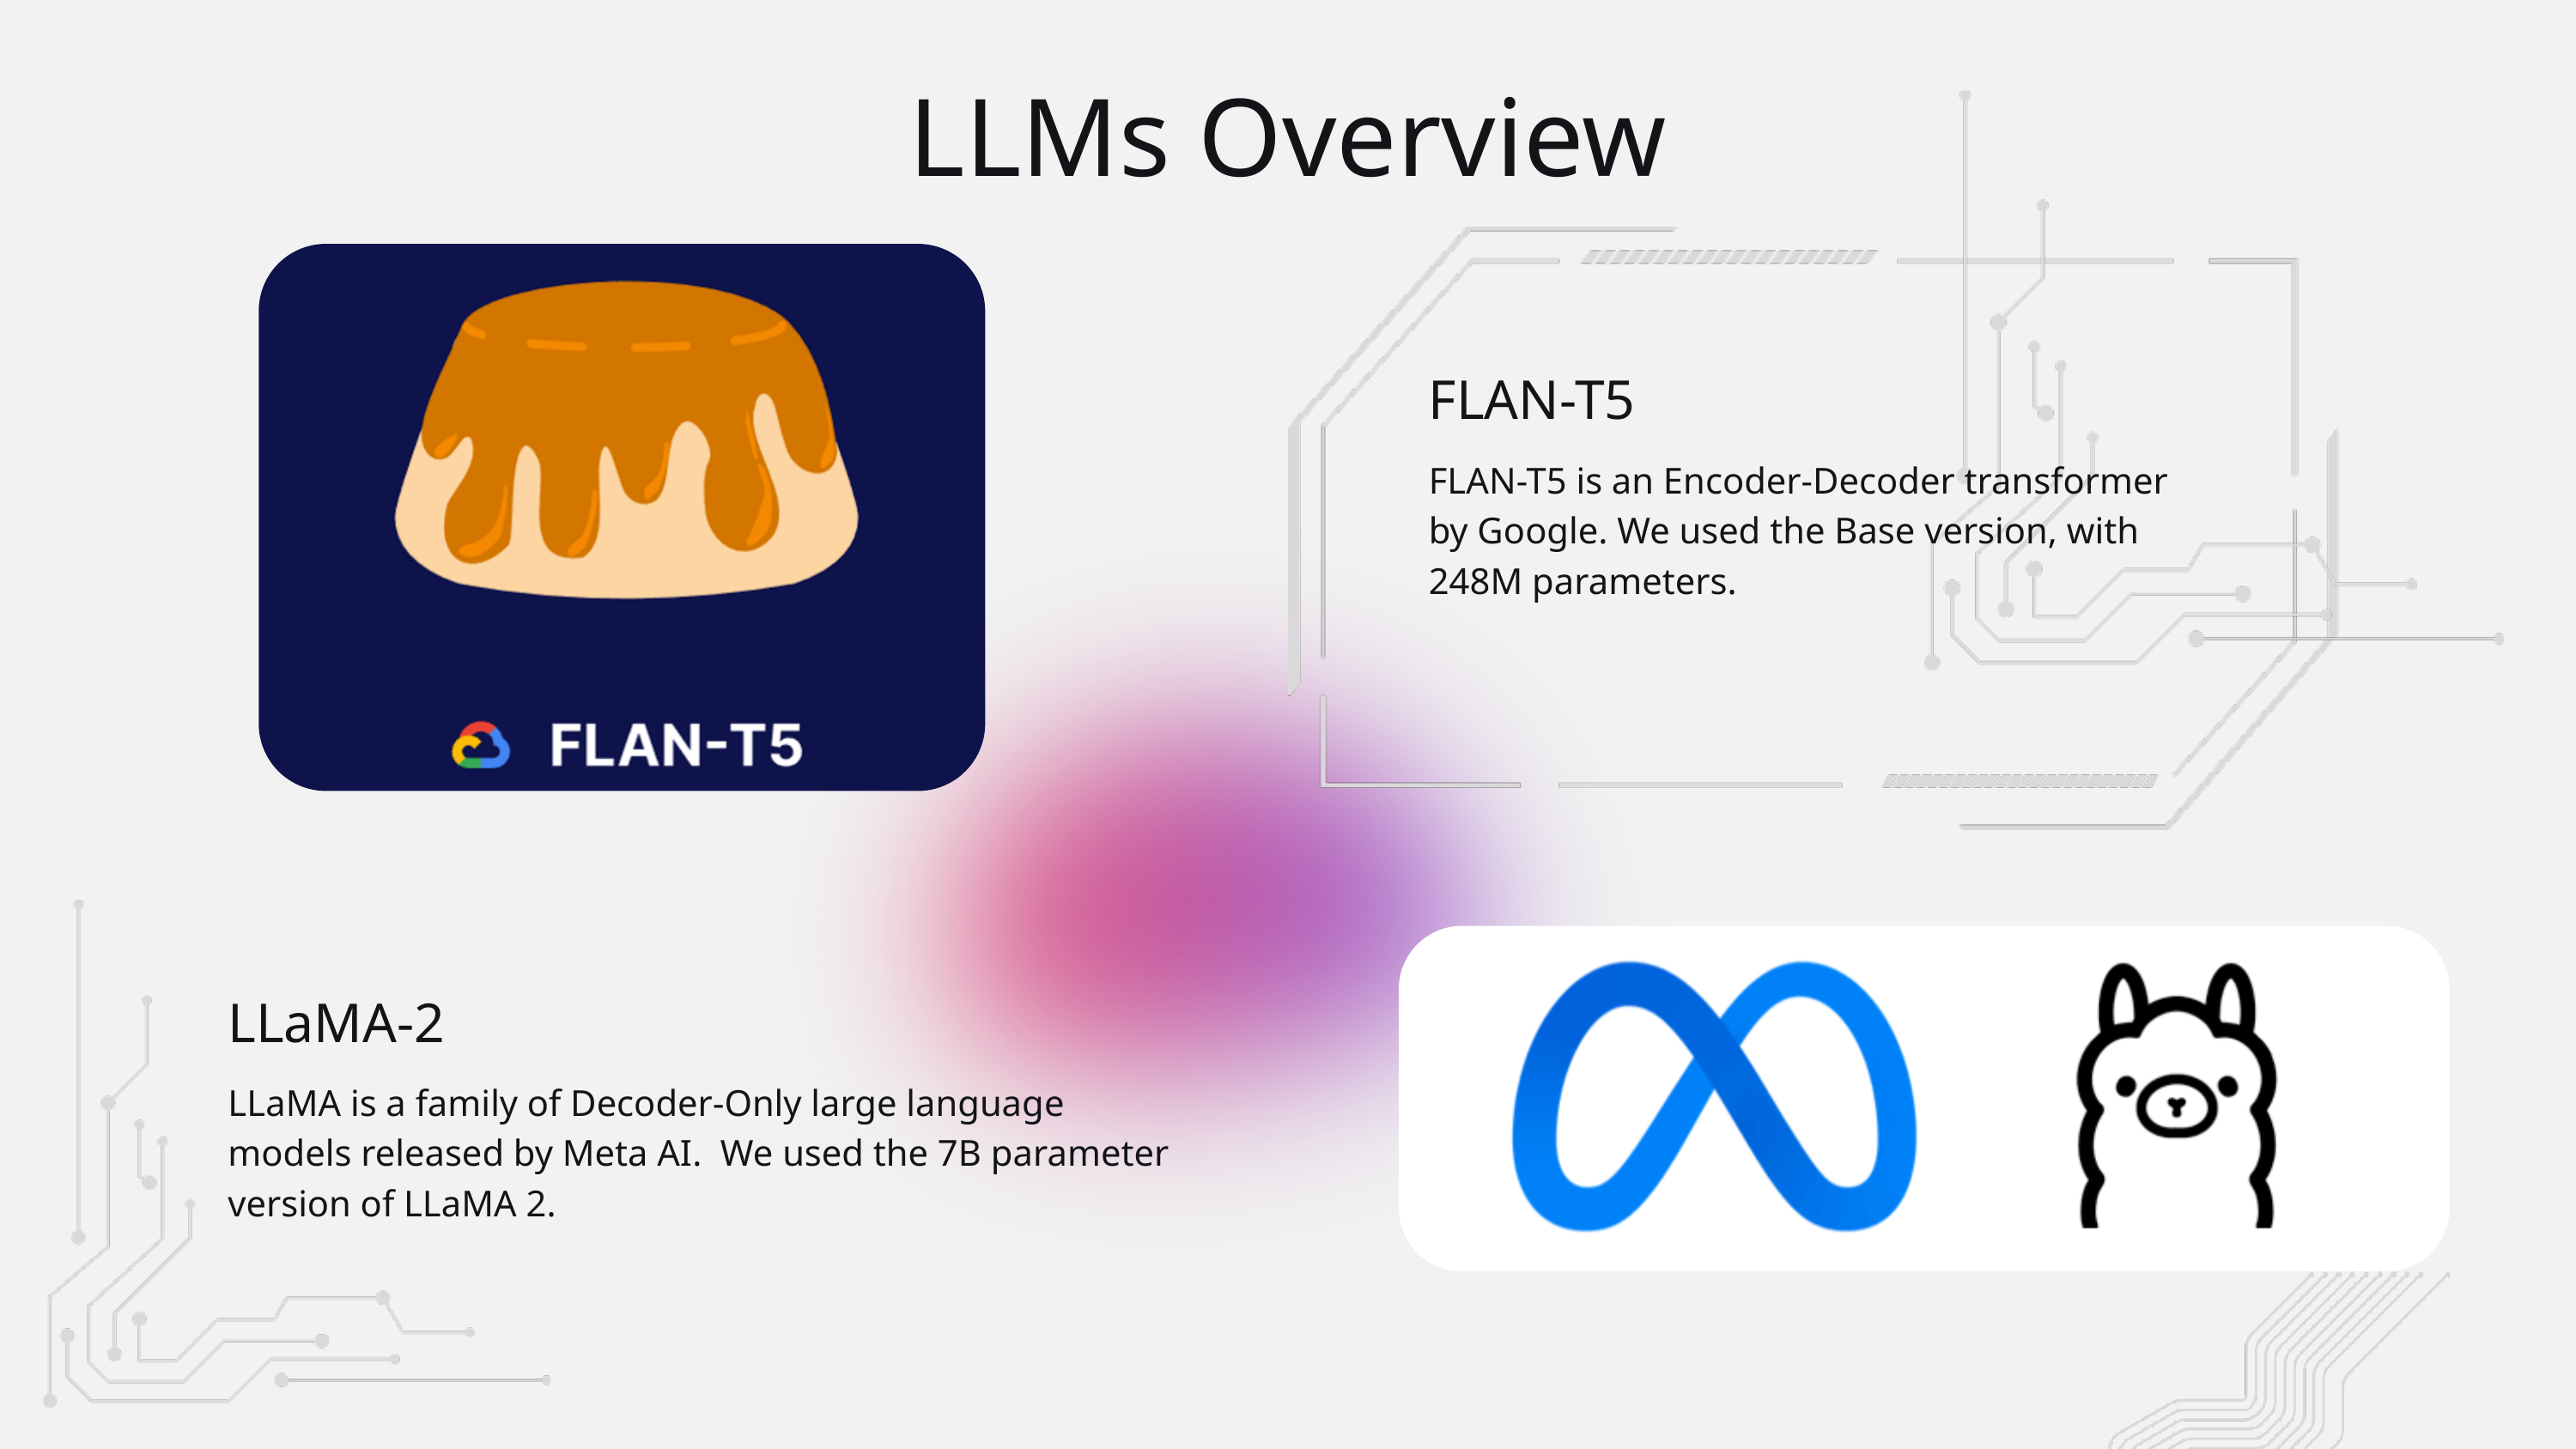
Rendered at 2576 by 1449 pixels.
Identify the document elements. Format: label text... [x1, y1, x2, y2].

text_box [2106, 1277, 2451, 1449]
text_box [1398, 925, 2451, 1272]
text_box [43, 900, 551, 1408]
text_box FLAN-T5 [1428, 371, 2215, 431]
text_box FLAN-T5 is an Encoder-Decoder transformer by Google. We used the Base version, with 248M parameters. [1428, 451, 2215, 602]
text_box [1287, 227, 2339, 830]
text_box LLMs Overview [755, 79, 1820, 198]
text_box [258, 243, 986, 791]
text_box LLaMA is a family of Decoder-Only large language models released by Meta AI. We used the 7B parameter version of LLaMA 2. [228, 1073, 1183, 1224]
text_box [765, 528, 1672, 1272]
text_box LLaMA-2 [228, 994, 1075, 1054]
text_box [1924, 90, 2505, 670]
